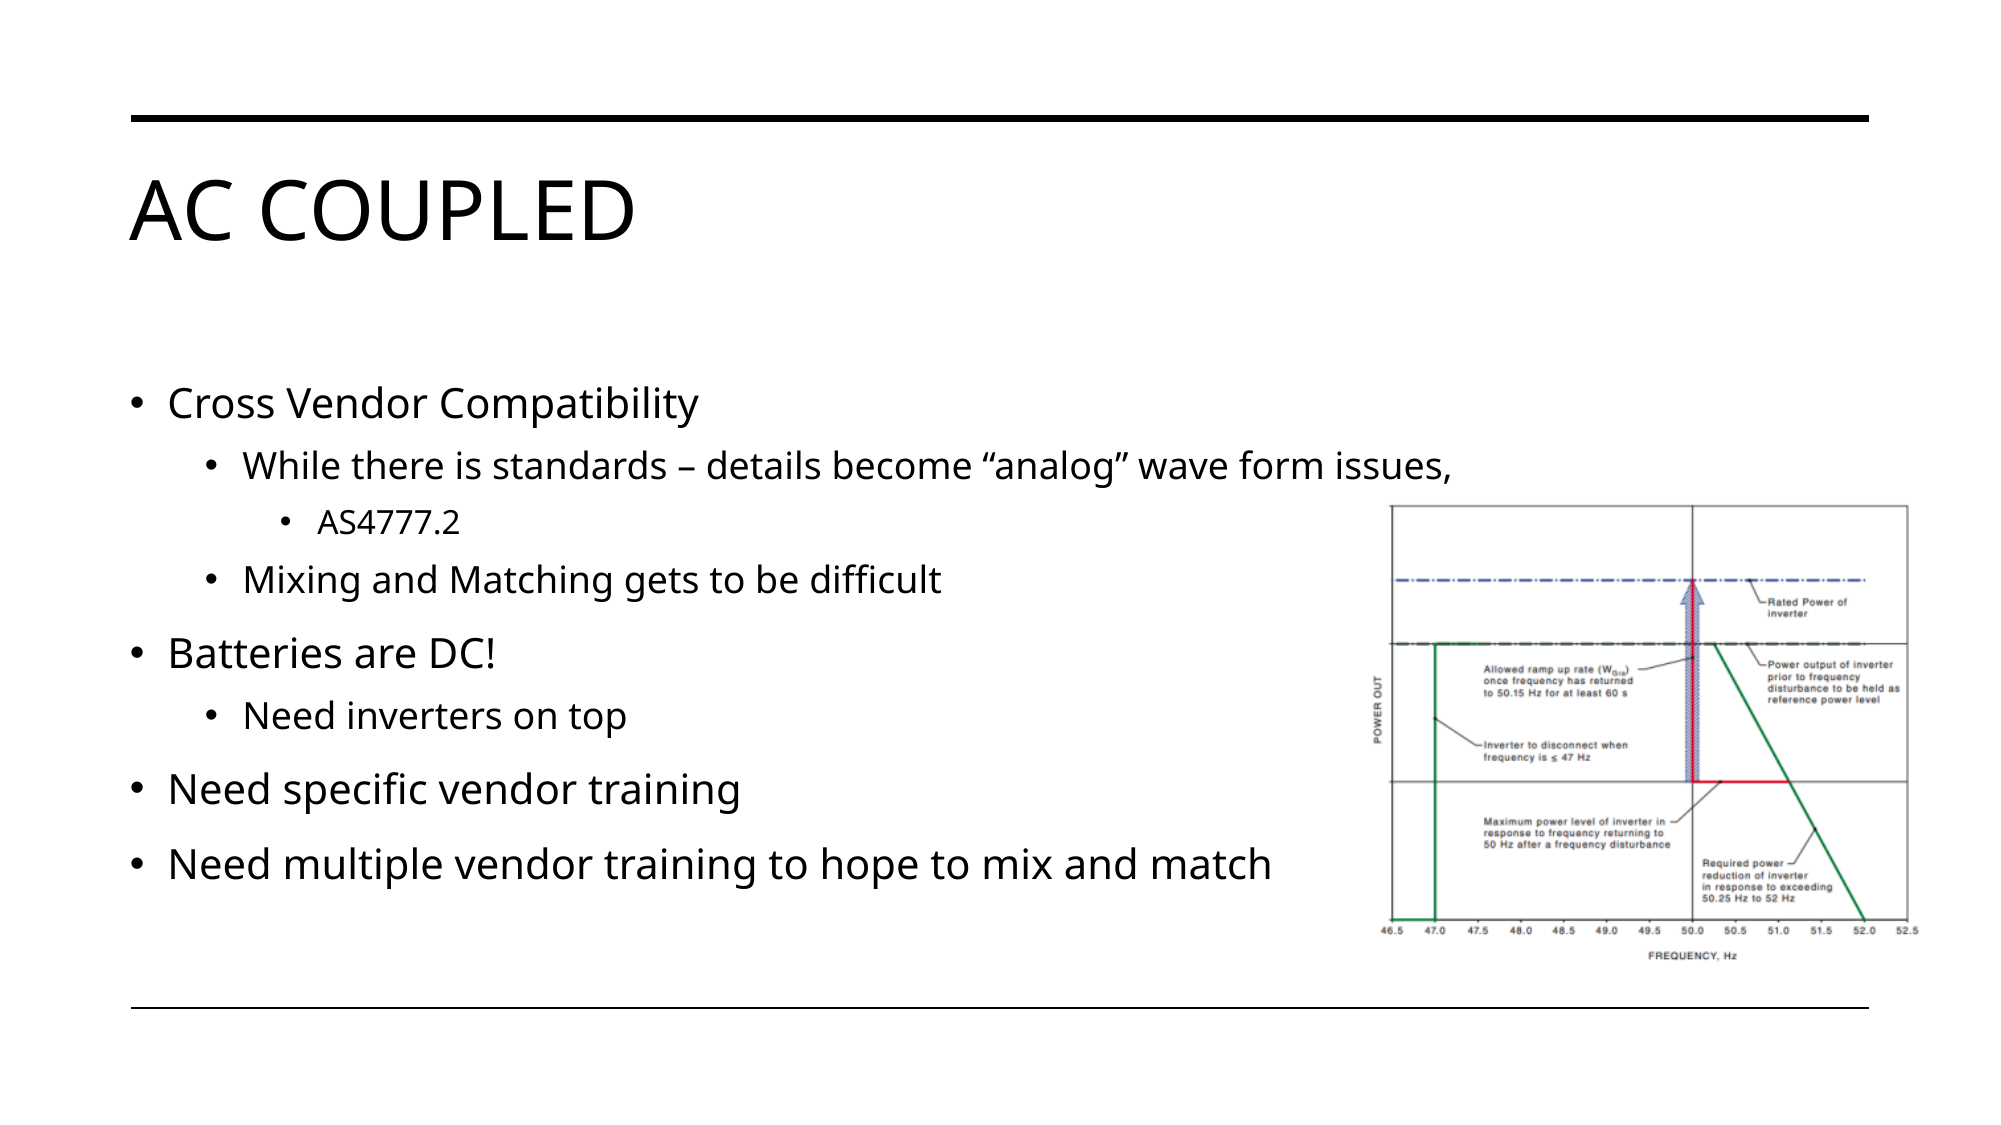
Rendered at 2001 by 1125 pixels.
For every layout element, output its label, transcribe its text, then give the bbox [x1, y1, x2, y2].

picture [1295, 495, 2000, 978]
title AC COUPLED [114, 149, 1869, 364]
list Cross Vendor Compatibility While there is standards – details become “analog” wave form issues, AS4777.2 Mixing and Matching gets to be difficult Batteries are DC! Need inverters on top Need specific vendor training Need multiple vendor training to hope to mix and match [114, 364, 1869, 978]
